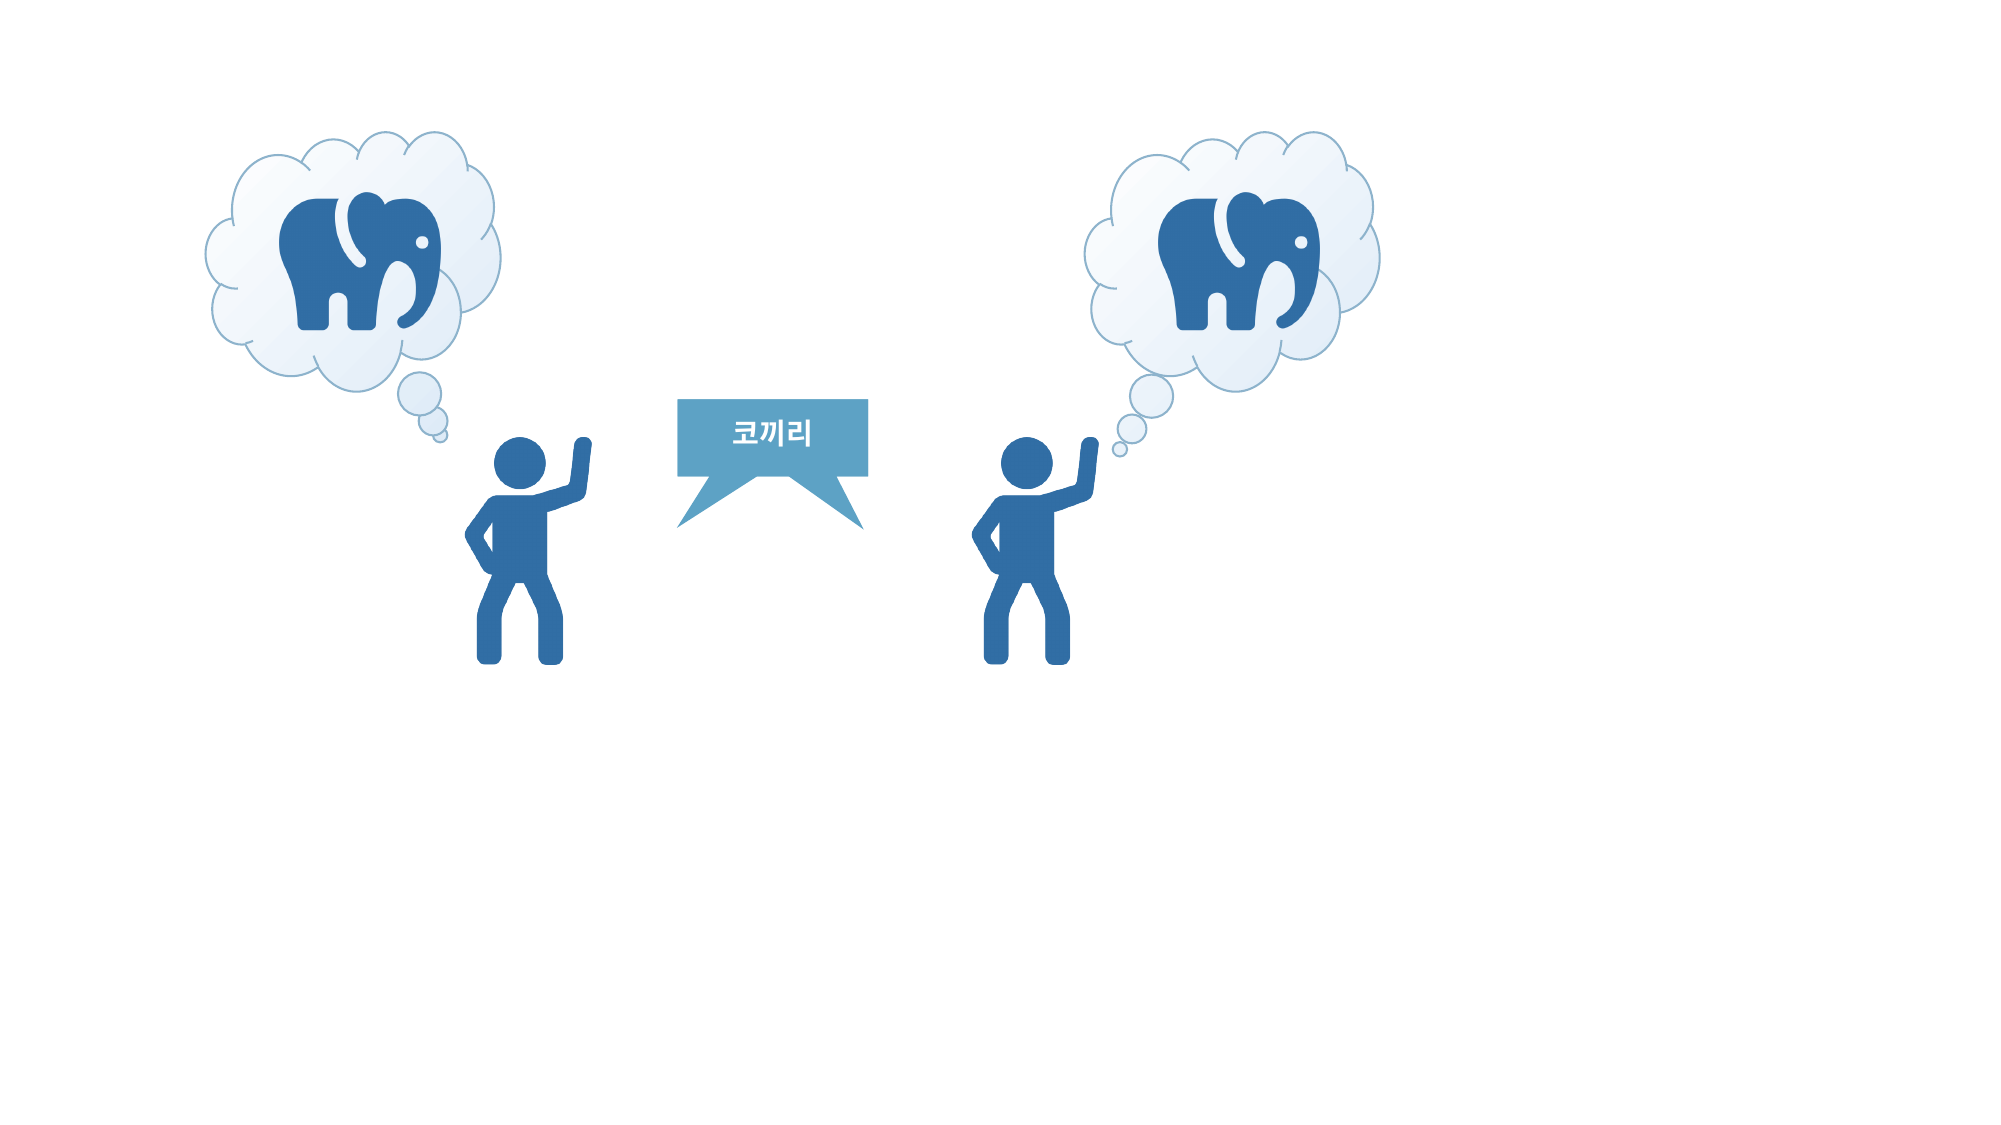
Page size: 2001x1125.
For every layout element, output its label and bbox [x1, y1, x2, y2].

picture [921, 437, 1149, 665]
picture [259, 167, 447, 355]
text_box [1083, 131, 1381, 437]
text_box [396, 371, 449, 437]
text_box [677, 399, 869, 477]
text_box [204, 131, 502, 393]
picture [414, 437, 642, 665]
picture [1139, 167, 1326, 355]
